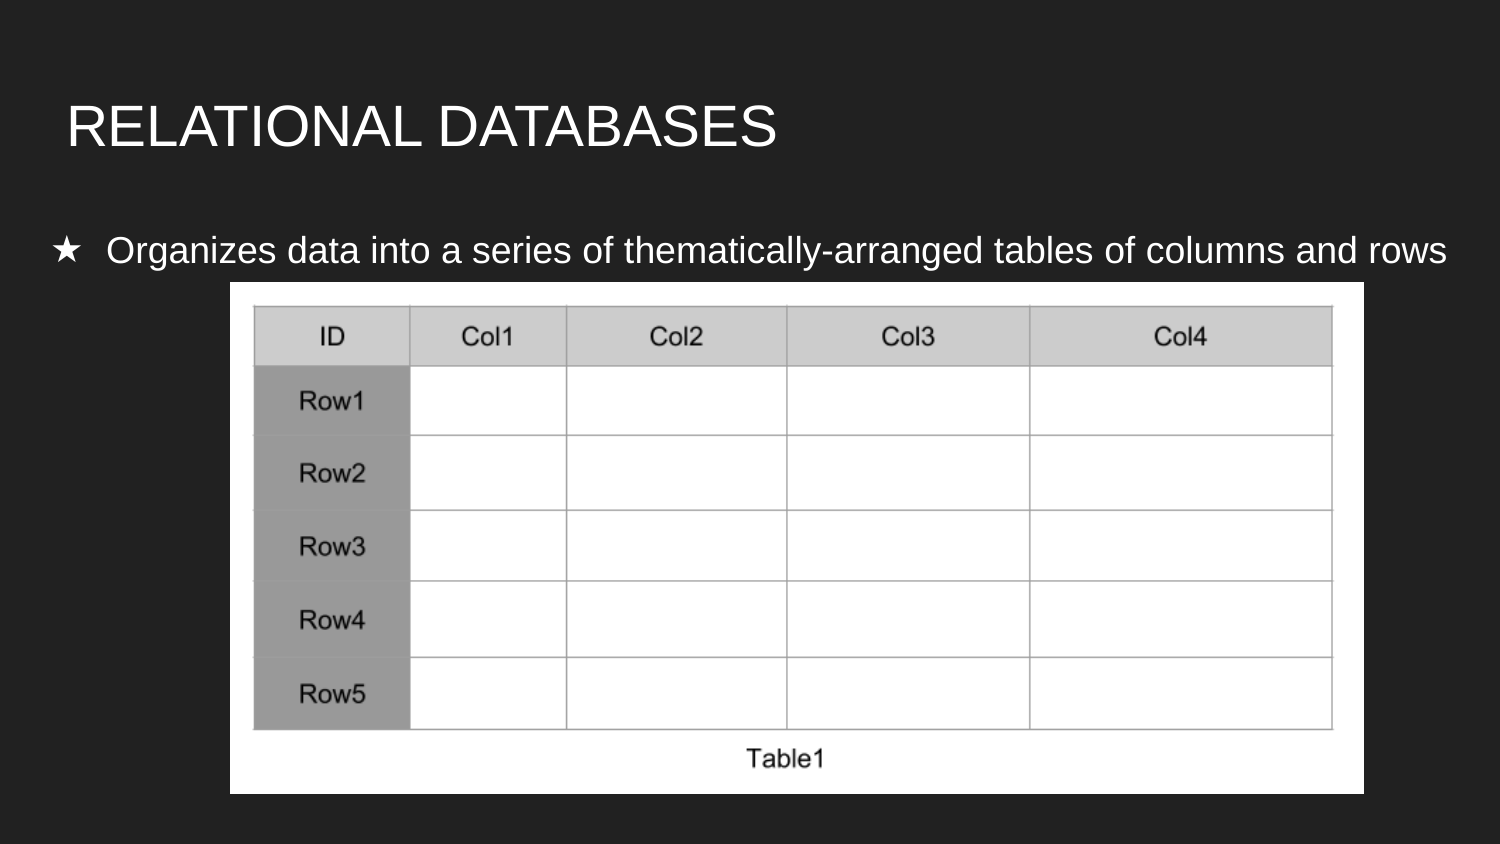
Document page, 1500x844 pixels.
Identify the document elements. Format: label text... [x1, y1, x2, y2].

list Organizes data into a series of thematically-arranged tables of columns and rows [16, 189, 1478, 283]
picture [230, 282, 1364, 794]
title RELATIONAL DATABASES [51, 72, 1449, 167]
